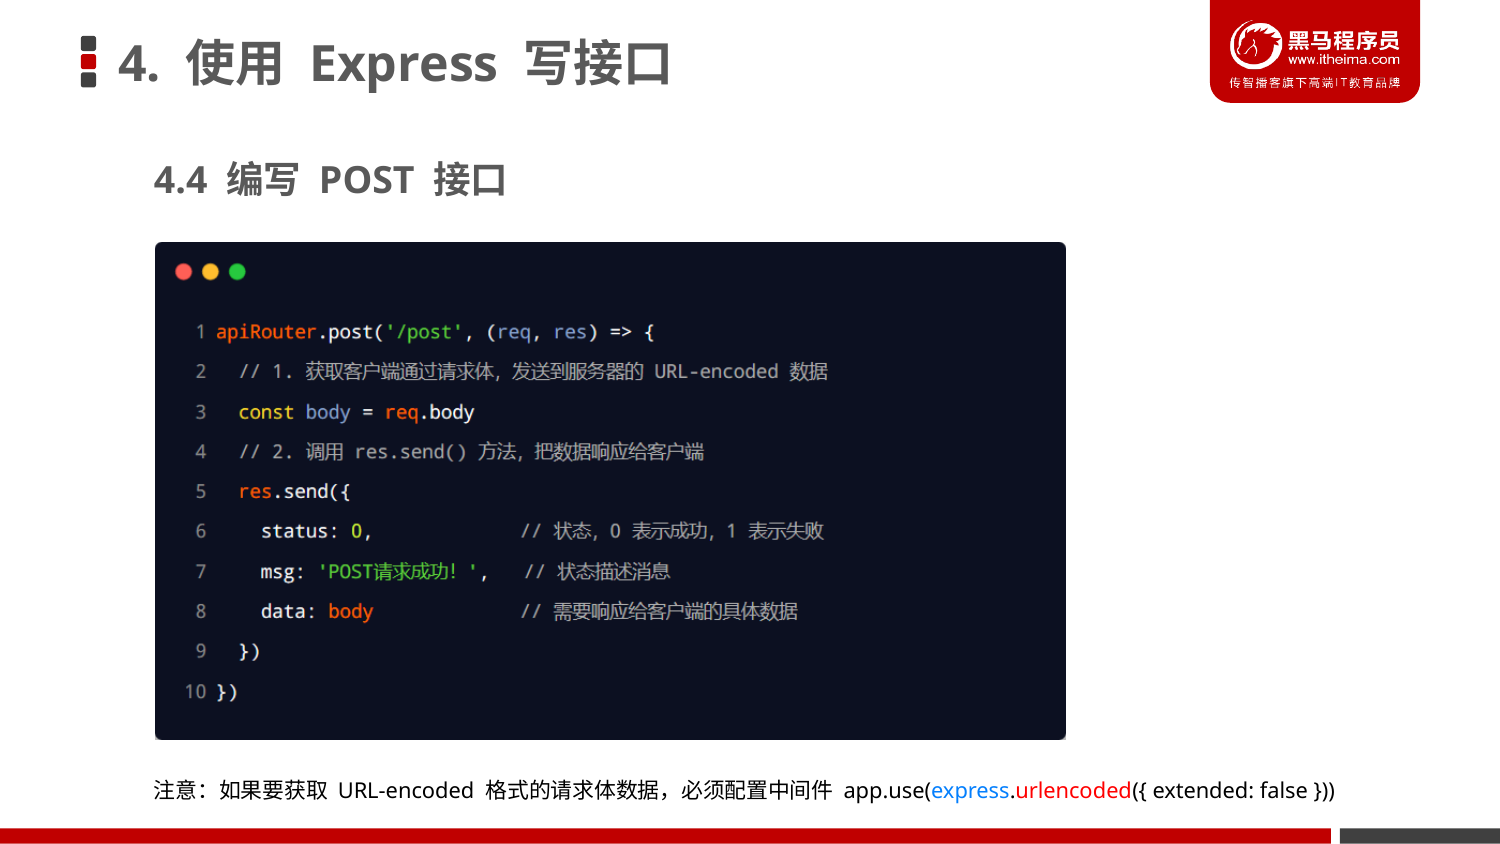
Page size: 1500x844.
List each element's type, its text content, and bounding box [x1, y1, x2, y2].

picture [1211, 11, 1419, 97]
list 注意：如果要获取 URL-encoded 格式的请求体数据，必须配置中间件 app.use(express.urlencoded({ extended: false })) [139, 755, 1393, 821]
picture [155, 242, 1066, 740]
list 4.4 编写 POST 接口 [139, 153, 1209, 243]
title 4. 使用 Express 写接口 [103, 0, 1209, 130]
